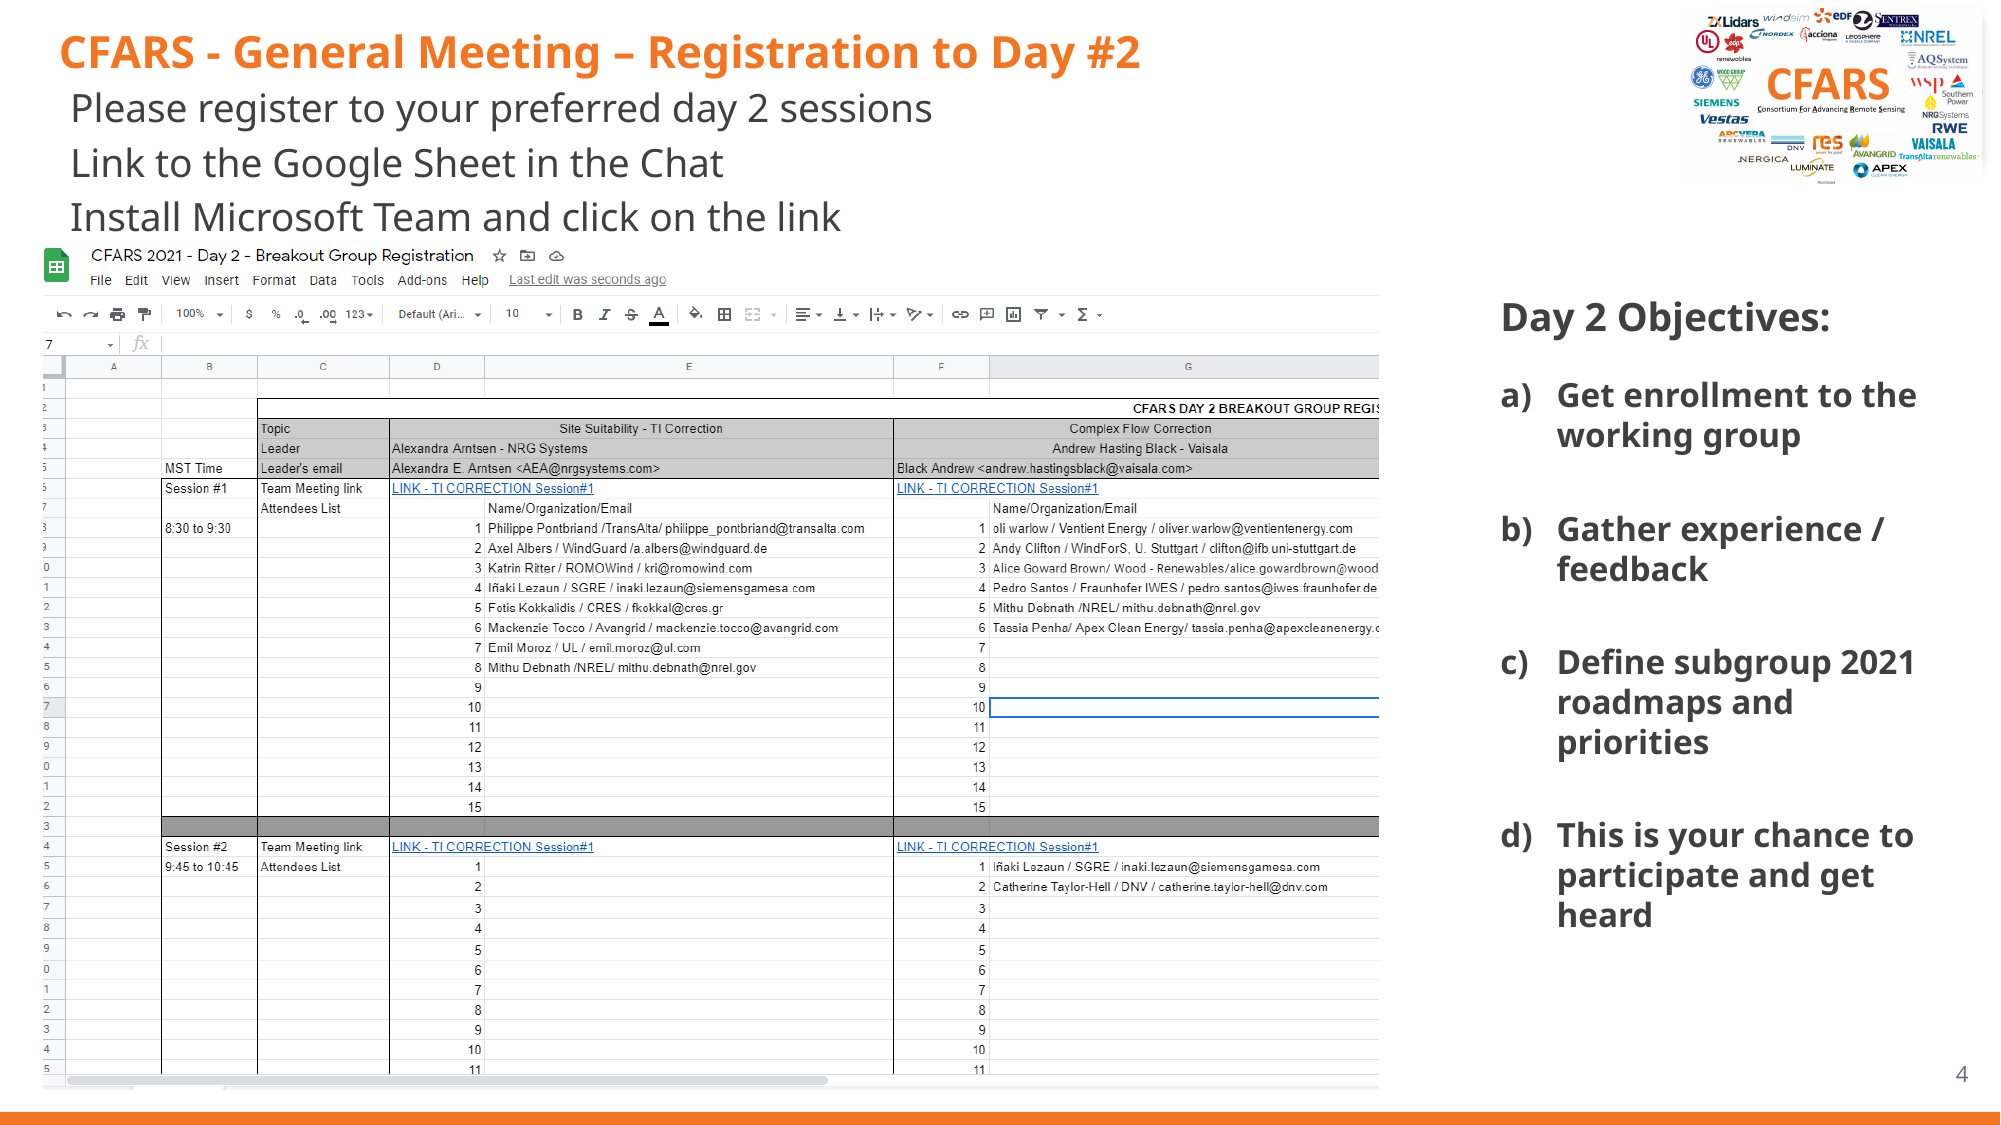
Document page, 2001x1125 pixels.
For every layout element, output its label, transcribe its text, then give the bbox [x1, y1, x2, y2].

text_box Day 2 Objectives: Get enrollment to the working group Gather experience / feedback Define subgroup 2021 roadmaps and priorities This is your chance to participate and get heard [1485, 284, 1964, 1014]
slide_number 3 [1899, 1052, 1984, 1113]
picture [1684, 0, 2000, 186]
title CFARS - General Meeting – Registration to Day #2 [0, 17, 1788, 77]
picture [43, 240, 1379, 1090]
list Please register to your preferred day 2 sessions Link to the Google Sheet in the Chat Install Microsoft Team and click on the link [55, 76, 1127, 238]
